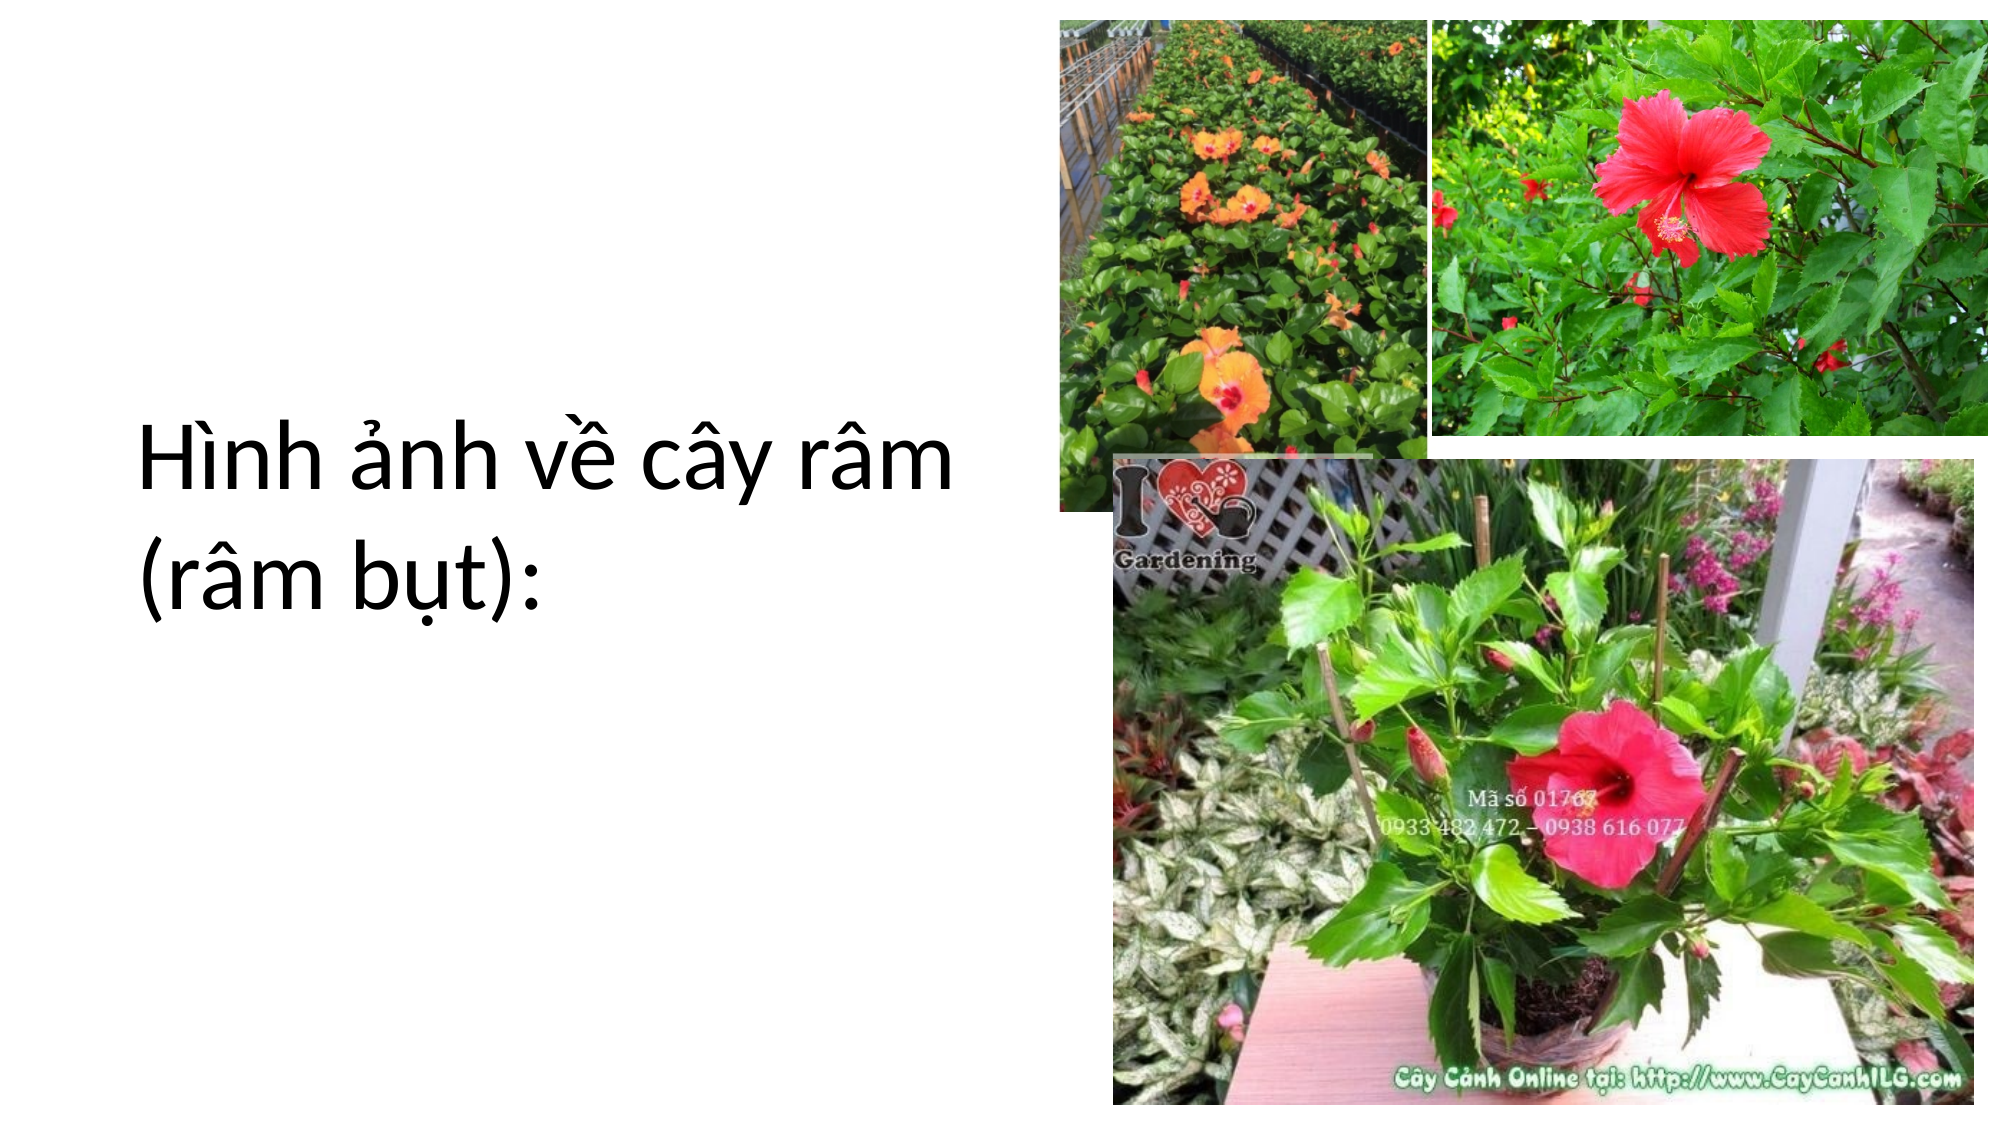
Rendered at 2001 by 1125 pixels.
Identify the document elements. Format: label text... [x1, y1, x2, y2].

text_box Hình ảnh về cây râm (râm bụt): [121, 382, 975, 638]
picture [972, 19, 1988, 1105]
